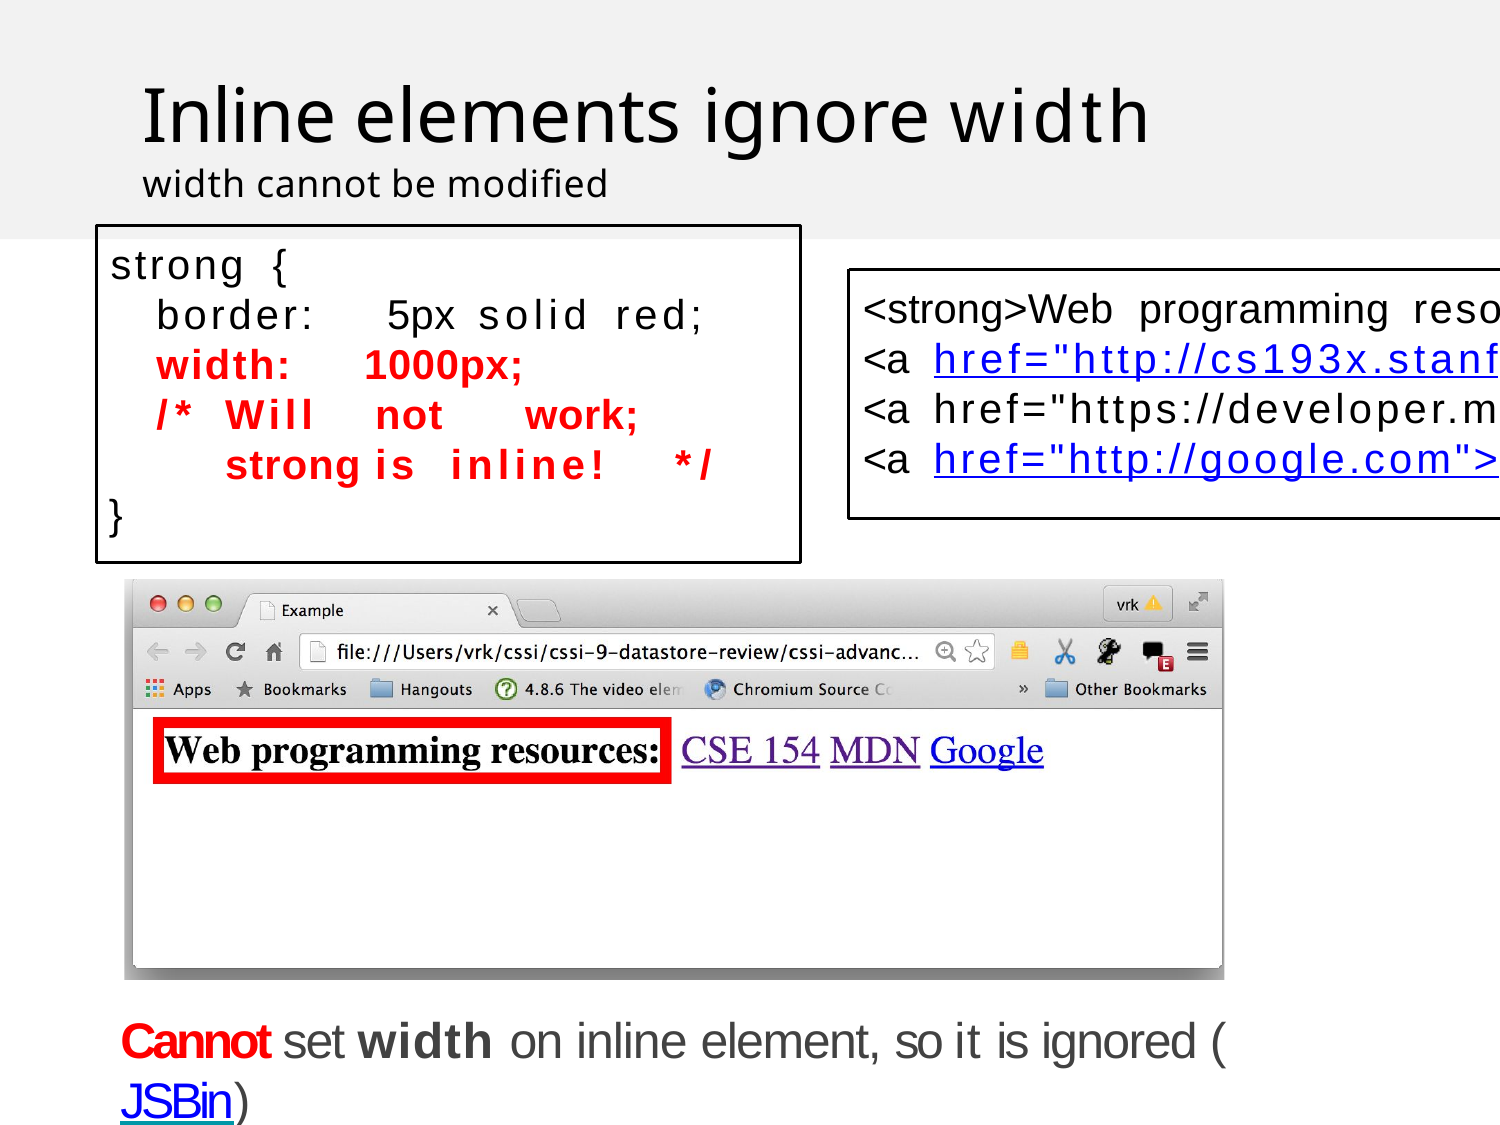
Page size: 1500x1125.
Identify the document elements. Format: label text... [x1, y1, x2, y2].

text_box Cannot set width on inline element, so it is ignored (JSBin) [118, 1006, 1325, 1125]
text_box <a href="https://developer.m [860, 379, 1500, 429]
text_box strong { border: 5px solid red; width: 1000px; /* Will not work; strong is inline! */ } [108, 235, 776, 538]
text_box [848, 269, 1500, 519]
text_box [124, 579, 1225, 980]
text_box <a href="http://google.com"> [860, 429, 1500, 482]
text_box [96, 225, 801, 563]
title Inline elements ignore width [140, 65, 1200, 256]
text_box <strong>Web programming reso [860, 279, 1500, 329]
text_box <a href="http://cs193x.stanf [860, 329, 1500, 379]
text_box width cannot be modified [140, 158, 630, 206]
